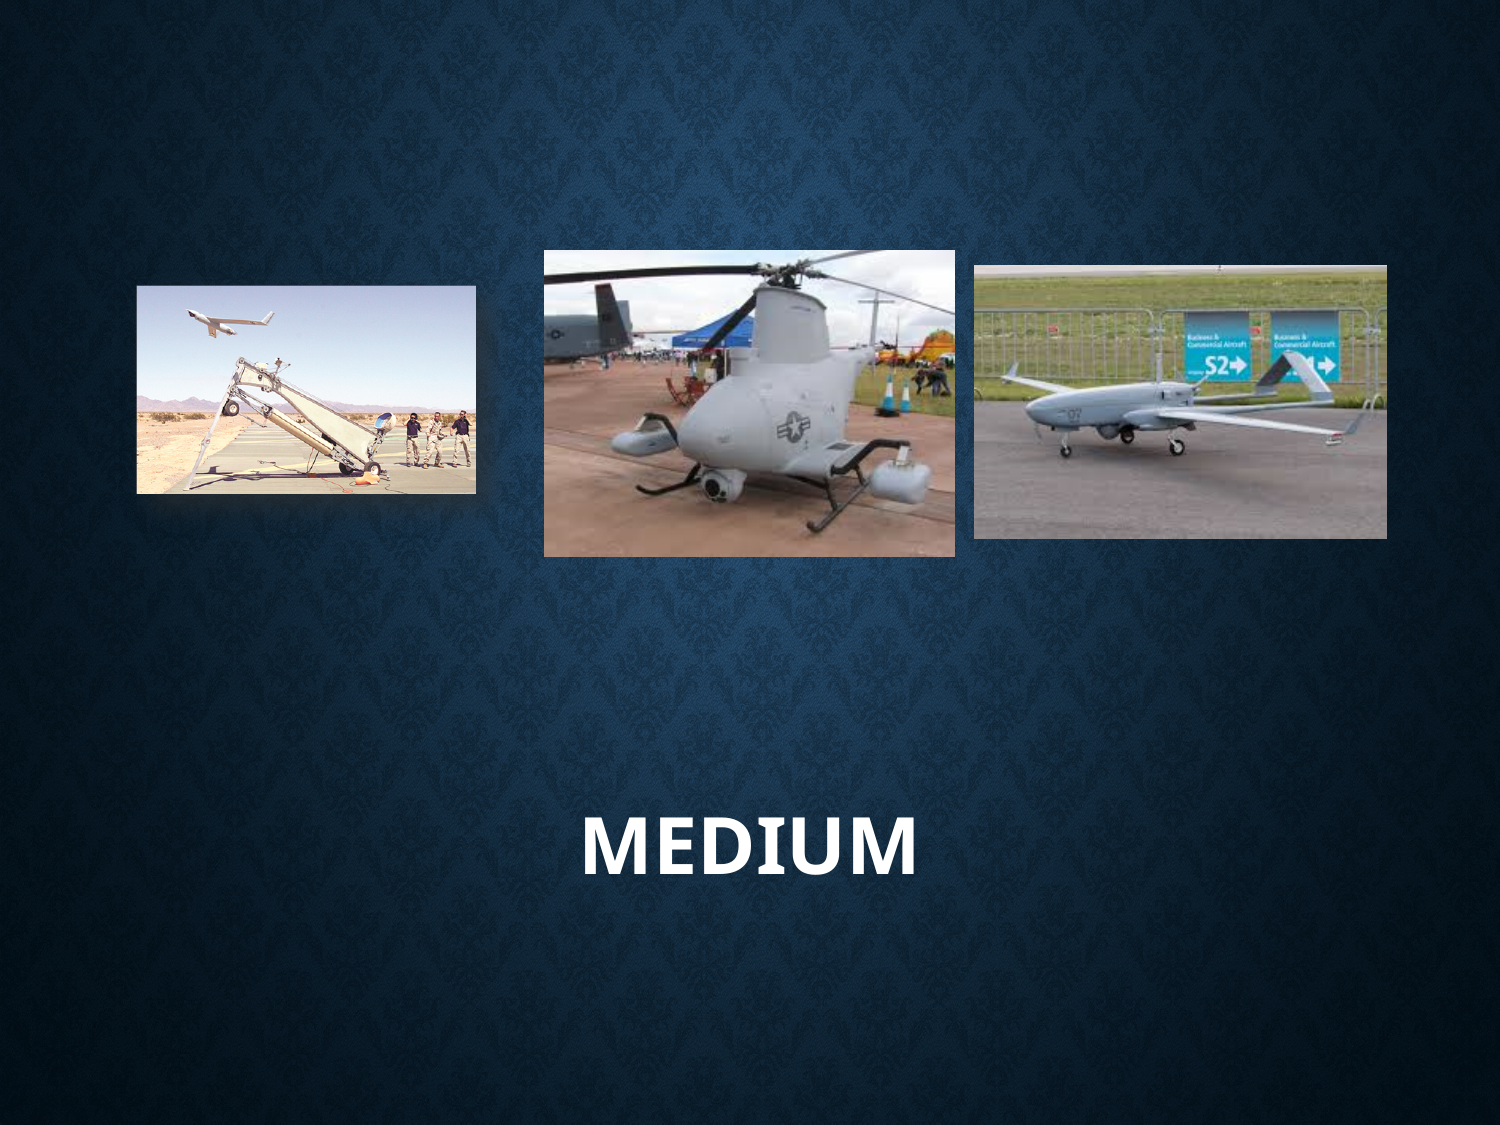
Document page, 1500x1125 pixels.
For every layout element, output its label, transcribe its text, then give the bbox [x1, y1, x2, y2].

picture [973, 264, 1387, 539]
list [112, 260, 526, 543]
picture [544, 249, 955, 558]
title Medium [112, 691, 1388, 900]
text_box [0, 0, 1500, 1125]
